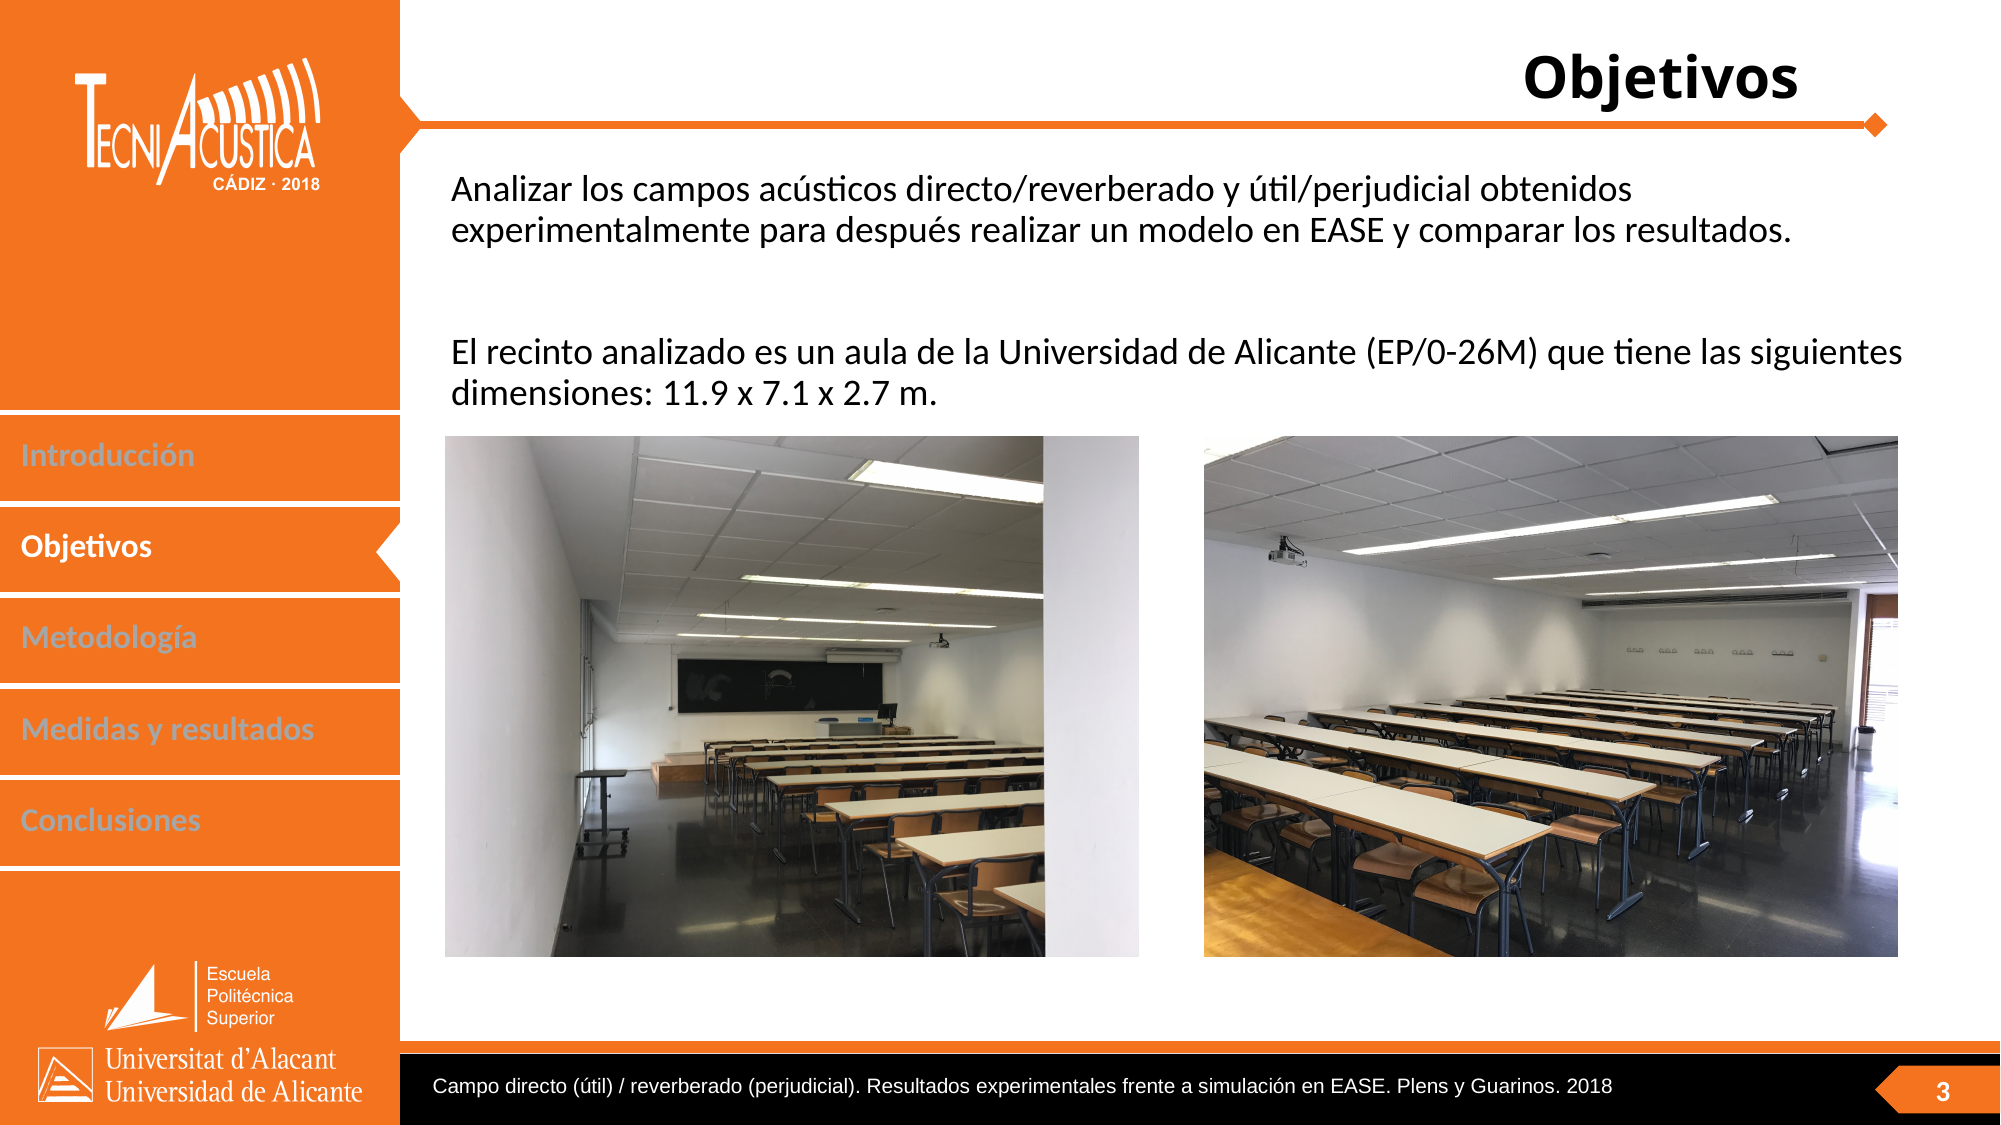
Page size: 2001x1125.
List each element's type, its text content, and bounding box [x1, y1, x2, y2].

picture [1204, 436, 1898, 957]
picture [38, 1047, 362, 1102]
list Analizar los campos acústicos directo/reverberado y útil/perjudicial obtenidos experimentalmente para después realizar un modelo en EASE y comparar los resultados. El recinto analizado es un aula de la Universidad de Alicante (EP/0-26M) que tiene las siguientes dimensiones: 11.9 x 7.1 x 2.7 m. [436, 161, 1925, 1019]
footer Campo directo (útil) / reverberado (perjudicial). Resultados experimentales frente a simulación en EASE. Plens y Guarinos. 2018 [417, 1065, 1861, 1107]
picture [71, 50, 328, 199]
picture [445, 436, 1139, 957]
title Objetivos [436, 41, 1815, 118]
